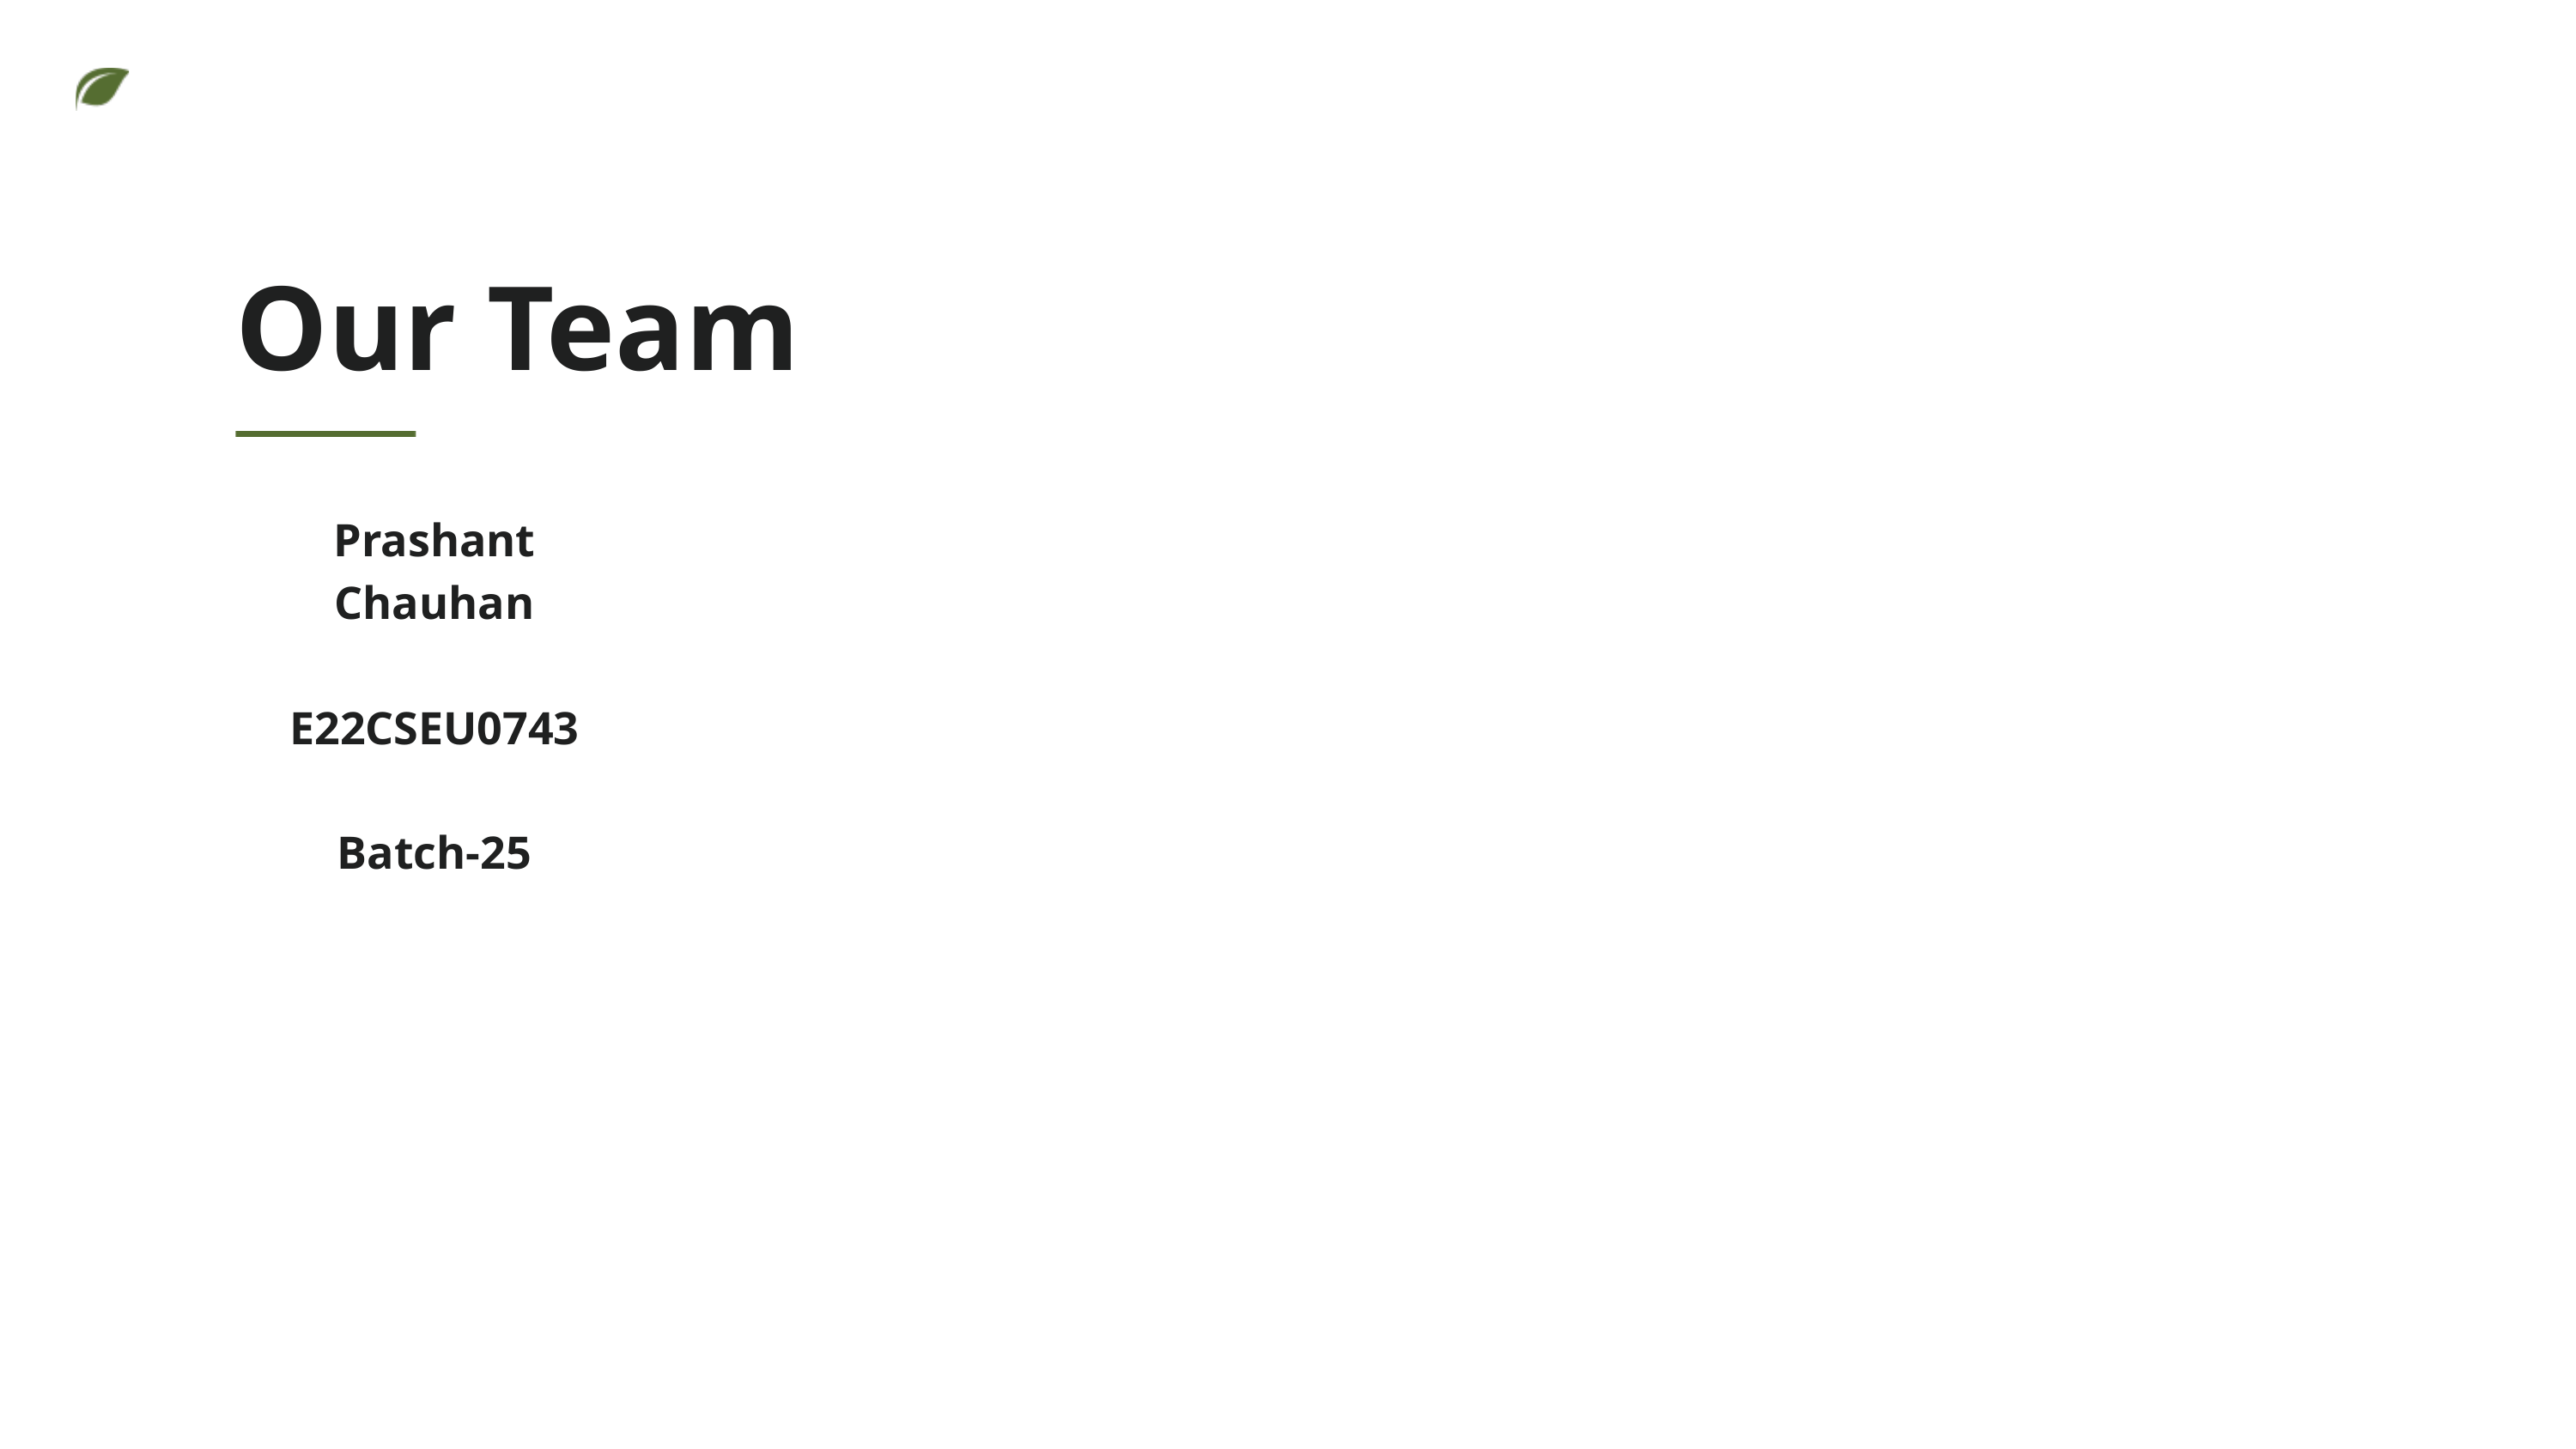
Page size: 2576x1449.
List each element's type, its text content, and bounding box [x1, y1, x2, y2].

text_box [76, 68, 130, 111]
text_box Our Team [235, 231, 1077, 467]
text_box Prashant Chauhan E22CSEU0743 Batch-25 [235, 503, 634, 879]
